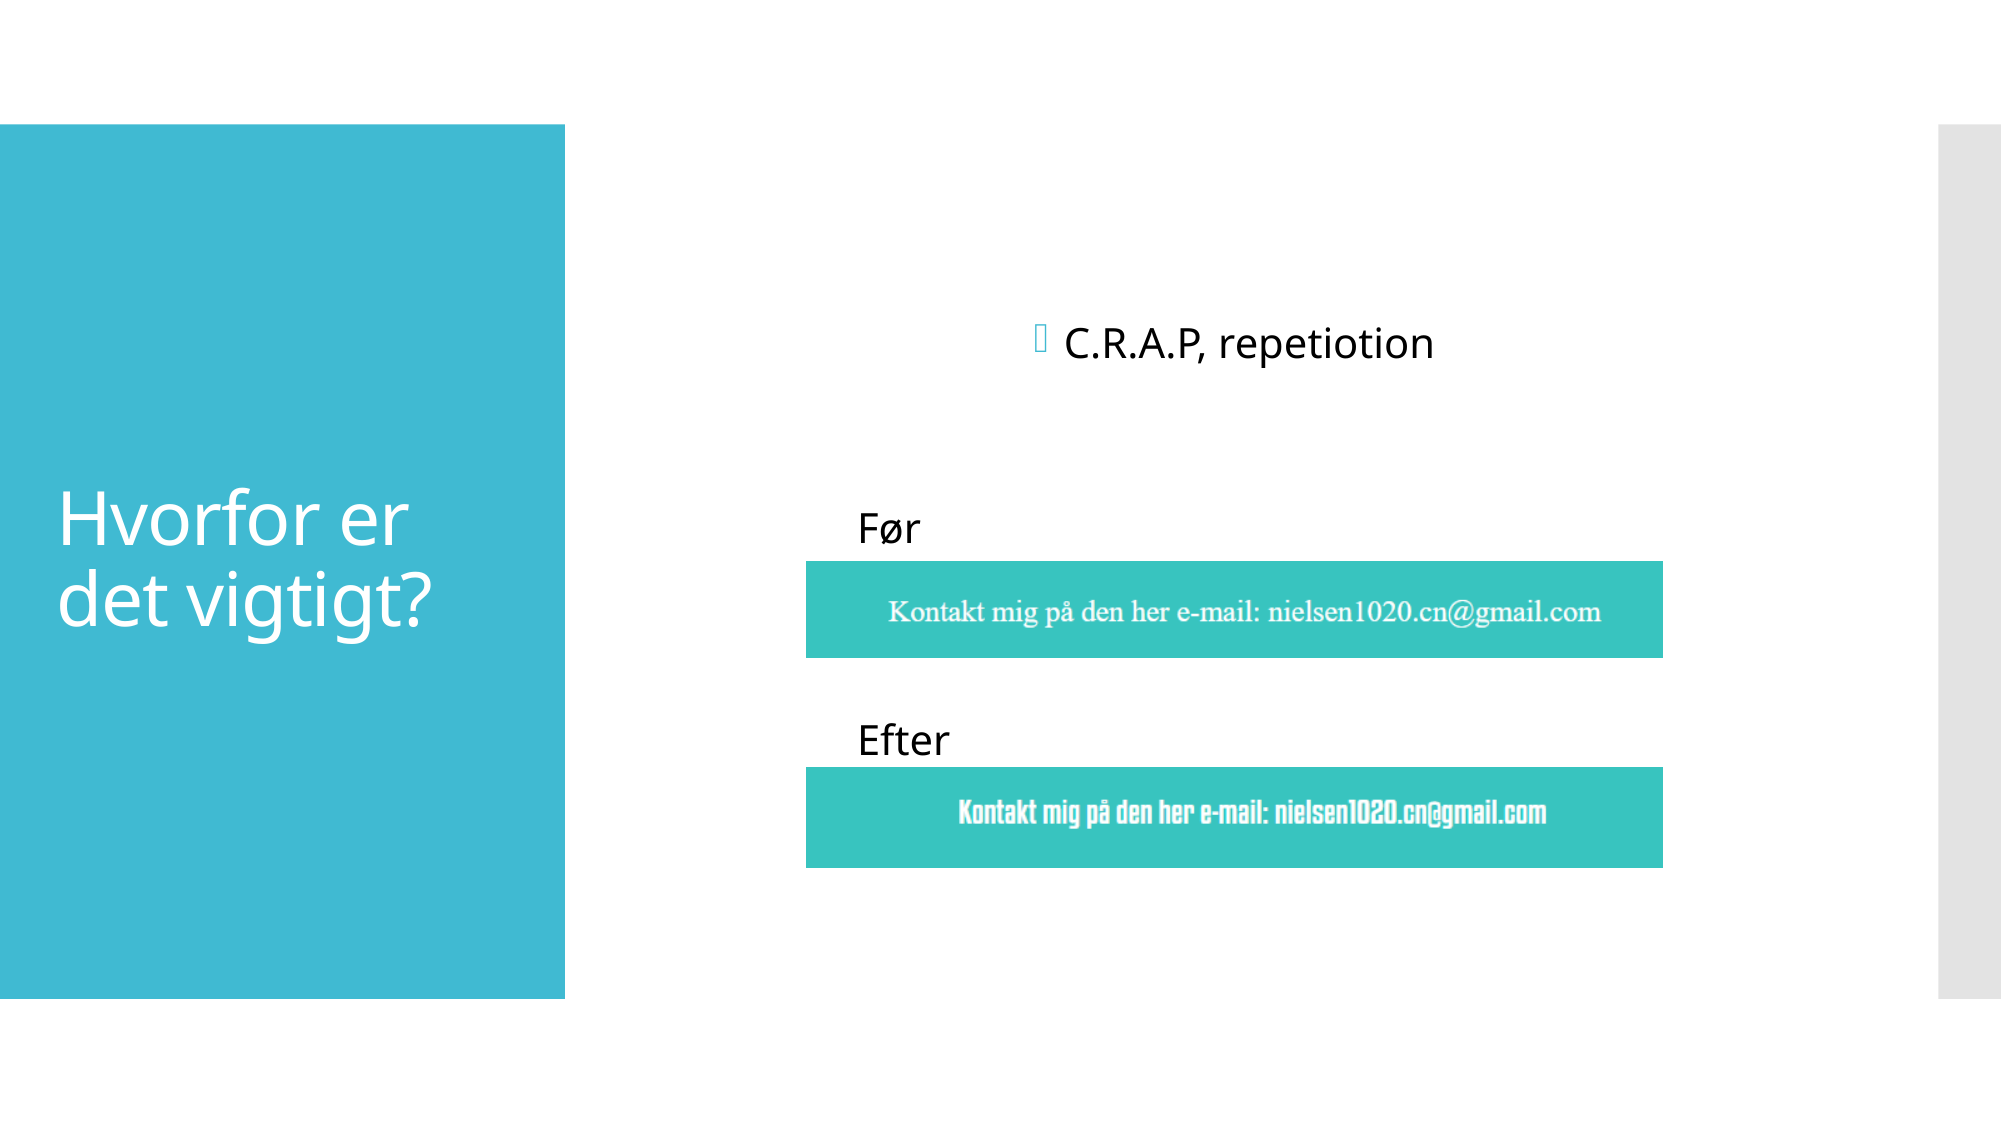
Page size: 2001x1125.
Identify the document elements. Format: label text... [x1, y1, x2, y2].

title Hvorfor er det vigtigt? [41, 184, 525, 940]
picture [806, 766, 1664, 868]
list C.R.A.P, repetiotion [634, 141, 1835, 549]
picture [806, 561, 1664, 659]
text_box Efter [842, 706, 1040, 766]
text_box Før [842, 494, 1110, 560]
